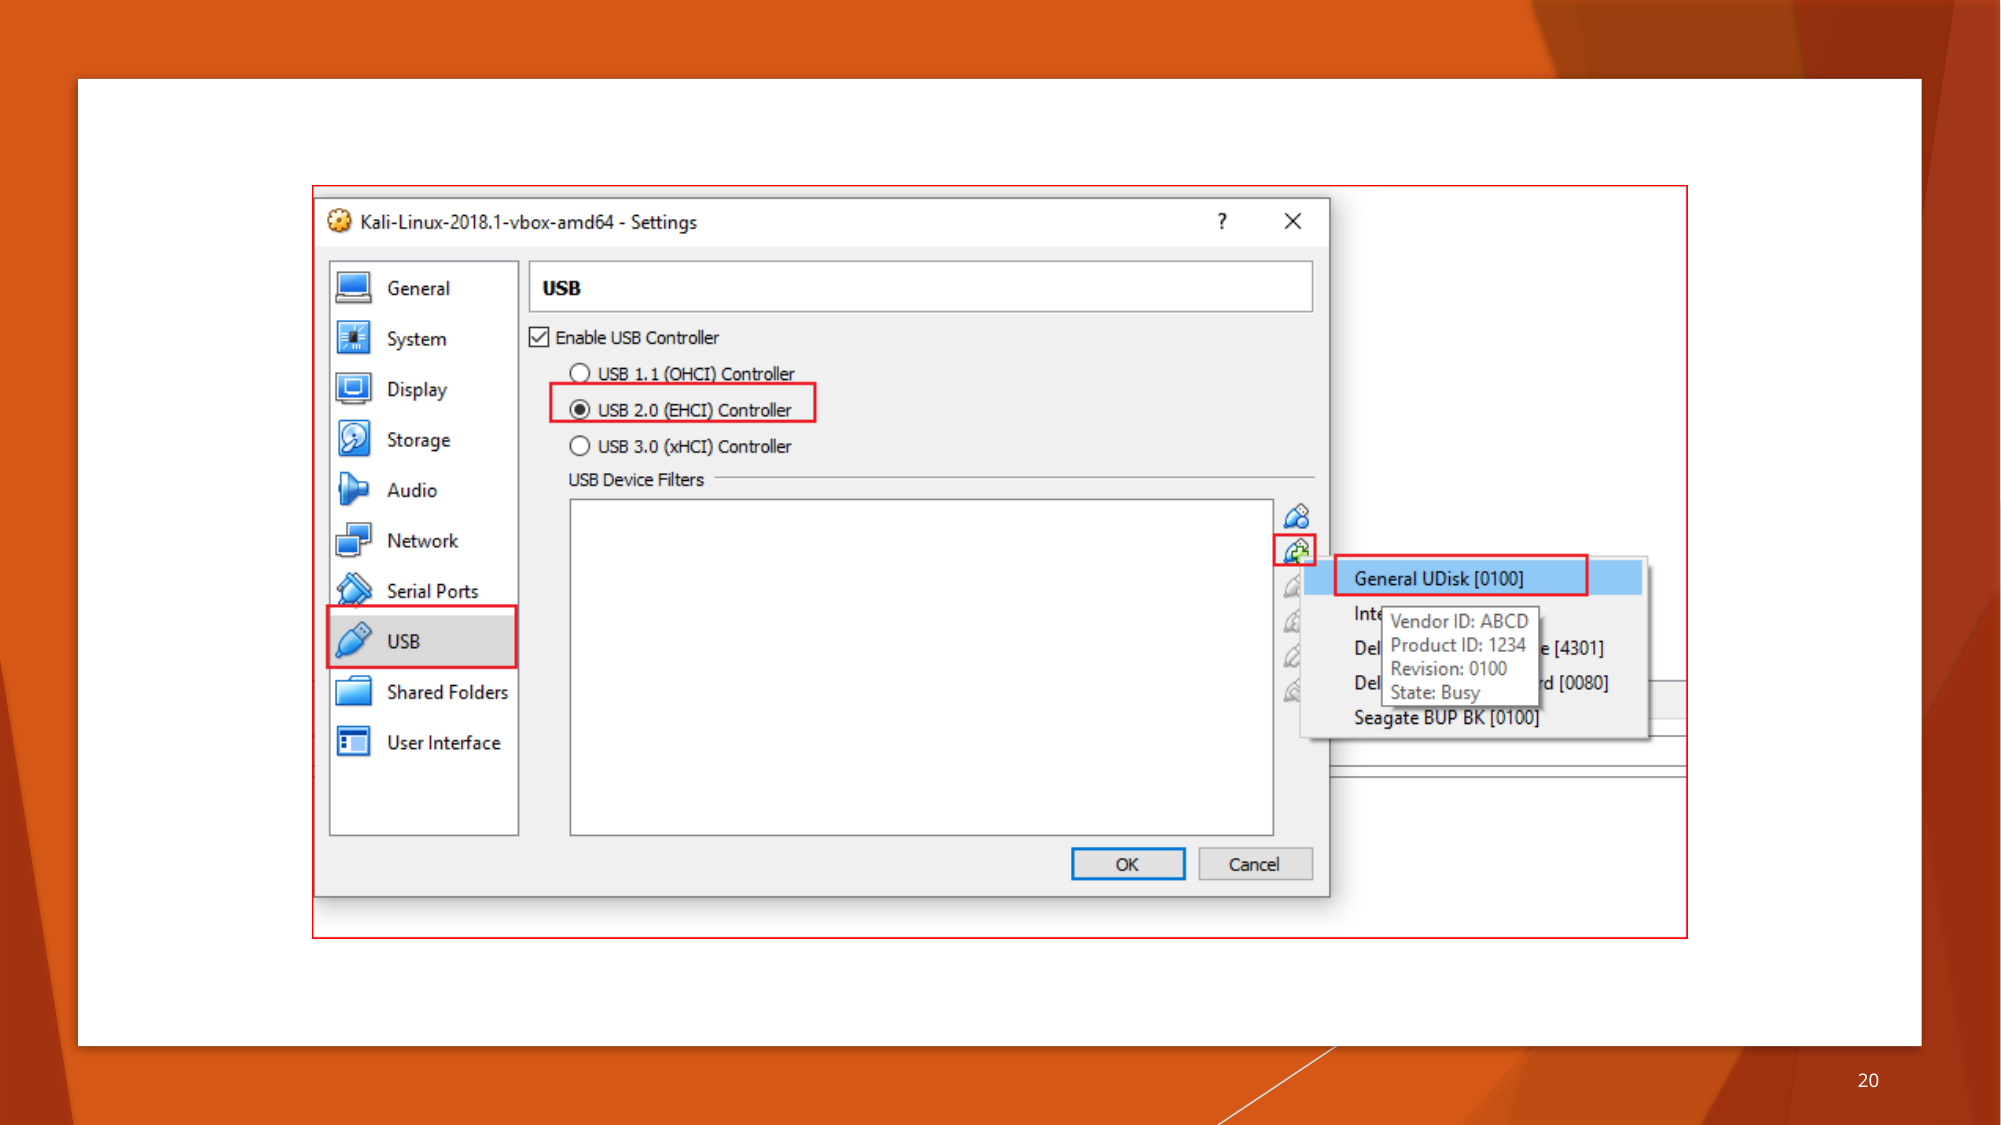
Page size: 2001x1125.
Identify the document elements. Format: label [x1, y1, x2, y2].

text_box [0, 0, 2000, 1125]
picture [311, 185, 1689, 940]
